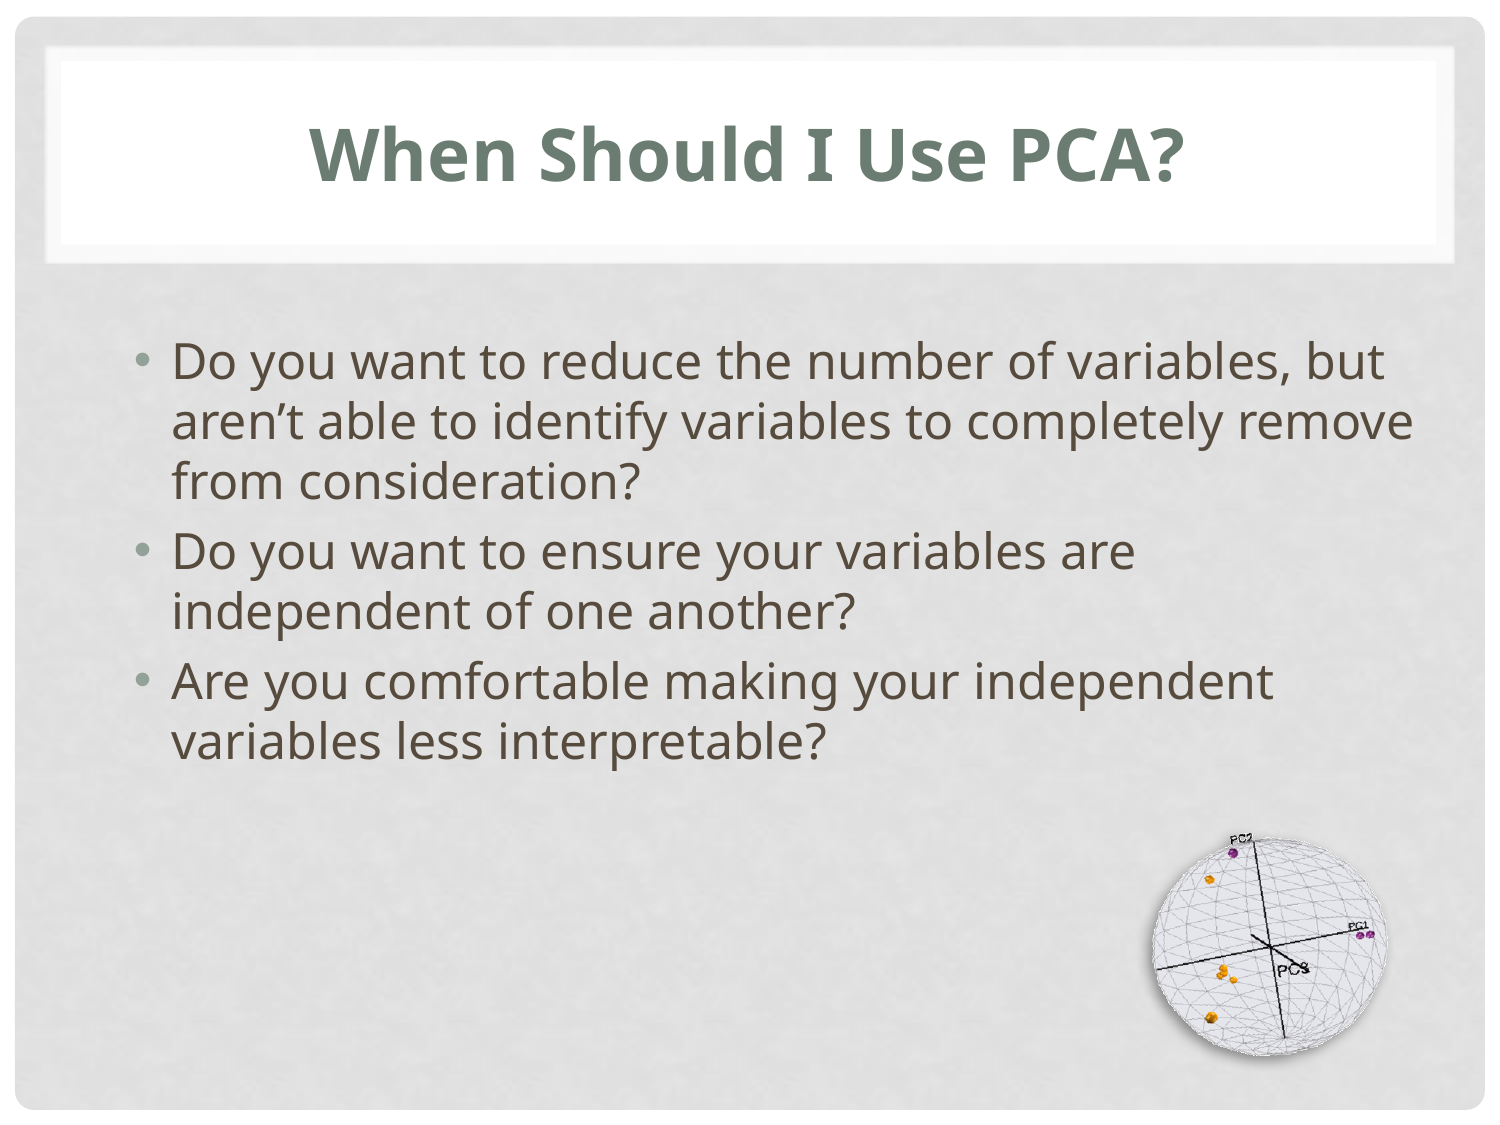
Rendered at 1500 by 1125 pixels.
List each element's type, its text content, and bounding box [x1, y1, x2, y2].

text_box Do you want to reduce the number of variables, but aren’t able to identify variables to completely remove from consideration? Do you want to ensure your variables are independent of one another? Are you comfortable making your independent variables less interpretable? [99, 321, 1450, 1040]
picture [1114, 787, 1417, 1091]
title When Should I Use PCA? [69, 66, 1425, 238]
